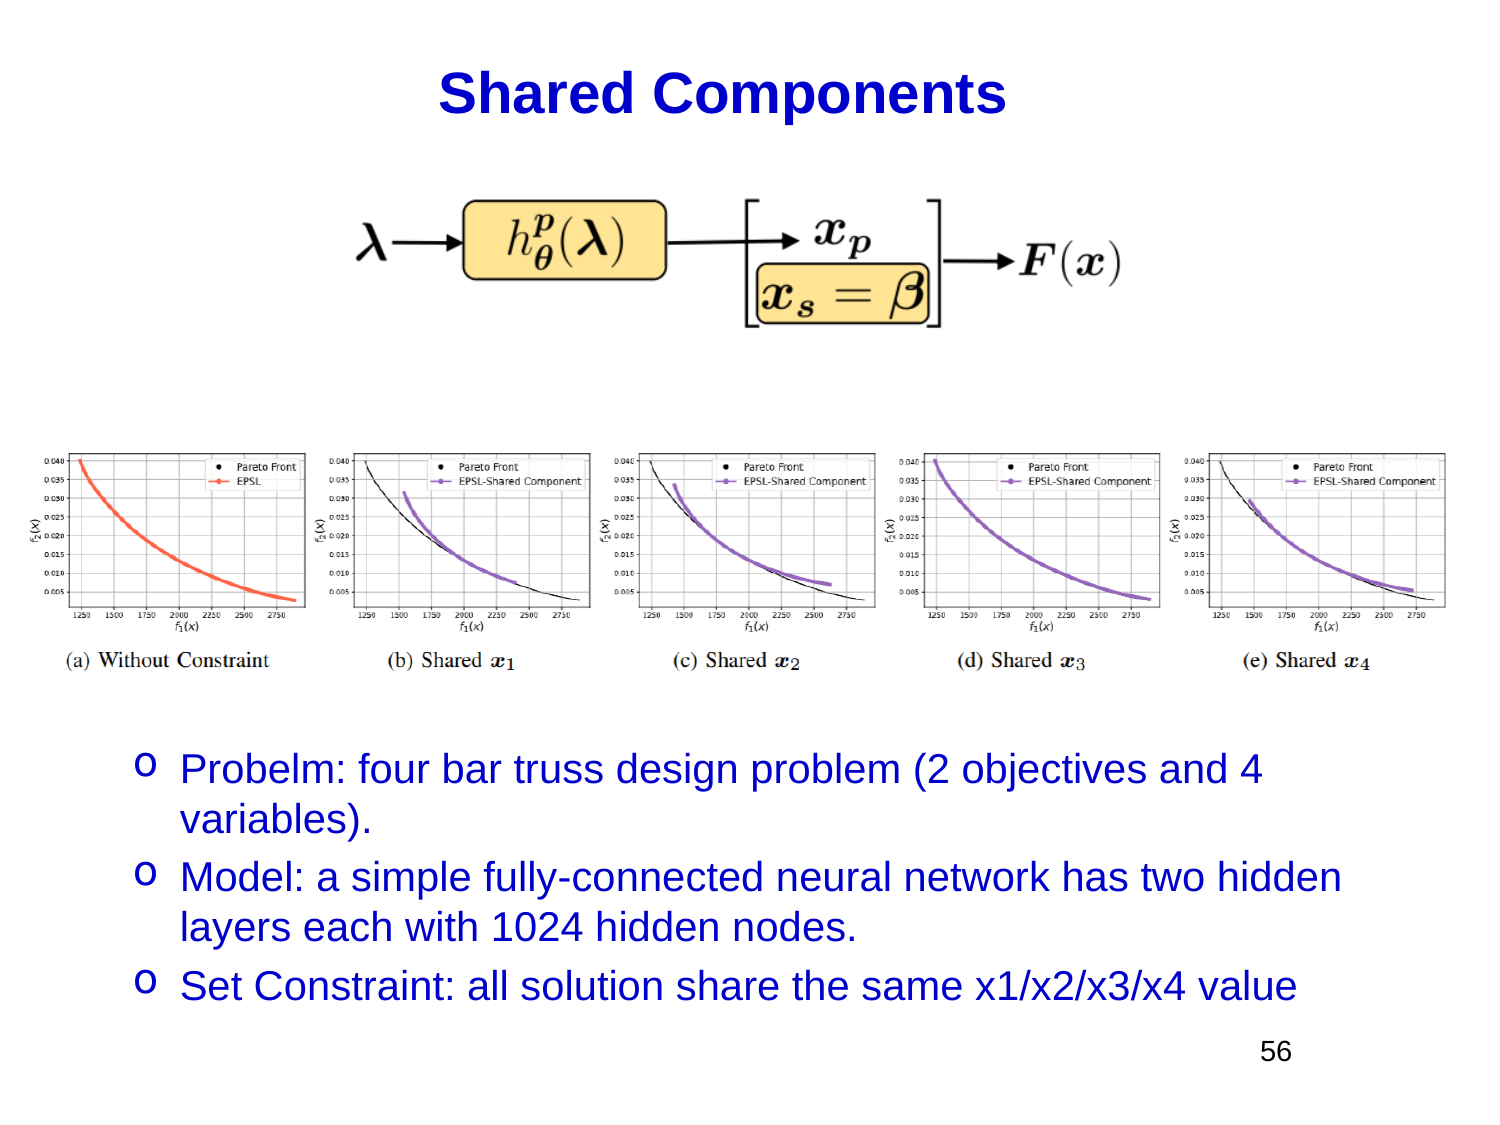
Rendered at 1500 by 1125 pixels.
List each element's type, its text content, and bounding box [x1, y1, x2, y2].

title Shared Components [64, 19, 1415, 162]
picture [5, 420, 1458, 684]
list Probelm: four bar truss design problem (2 objectives and 4 variables). Model: a simple fully-connected neural network has two hidden layers each with 1024 hidden nodes. Set Constraint: all solution share the same x1/x2/x3/x4 value [42, 734, 1425, 1025]
slide_number 56 [1074, 1024, 1426, 1103]
picture [348, 162, 1132, 339]
